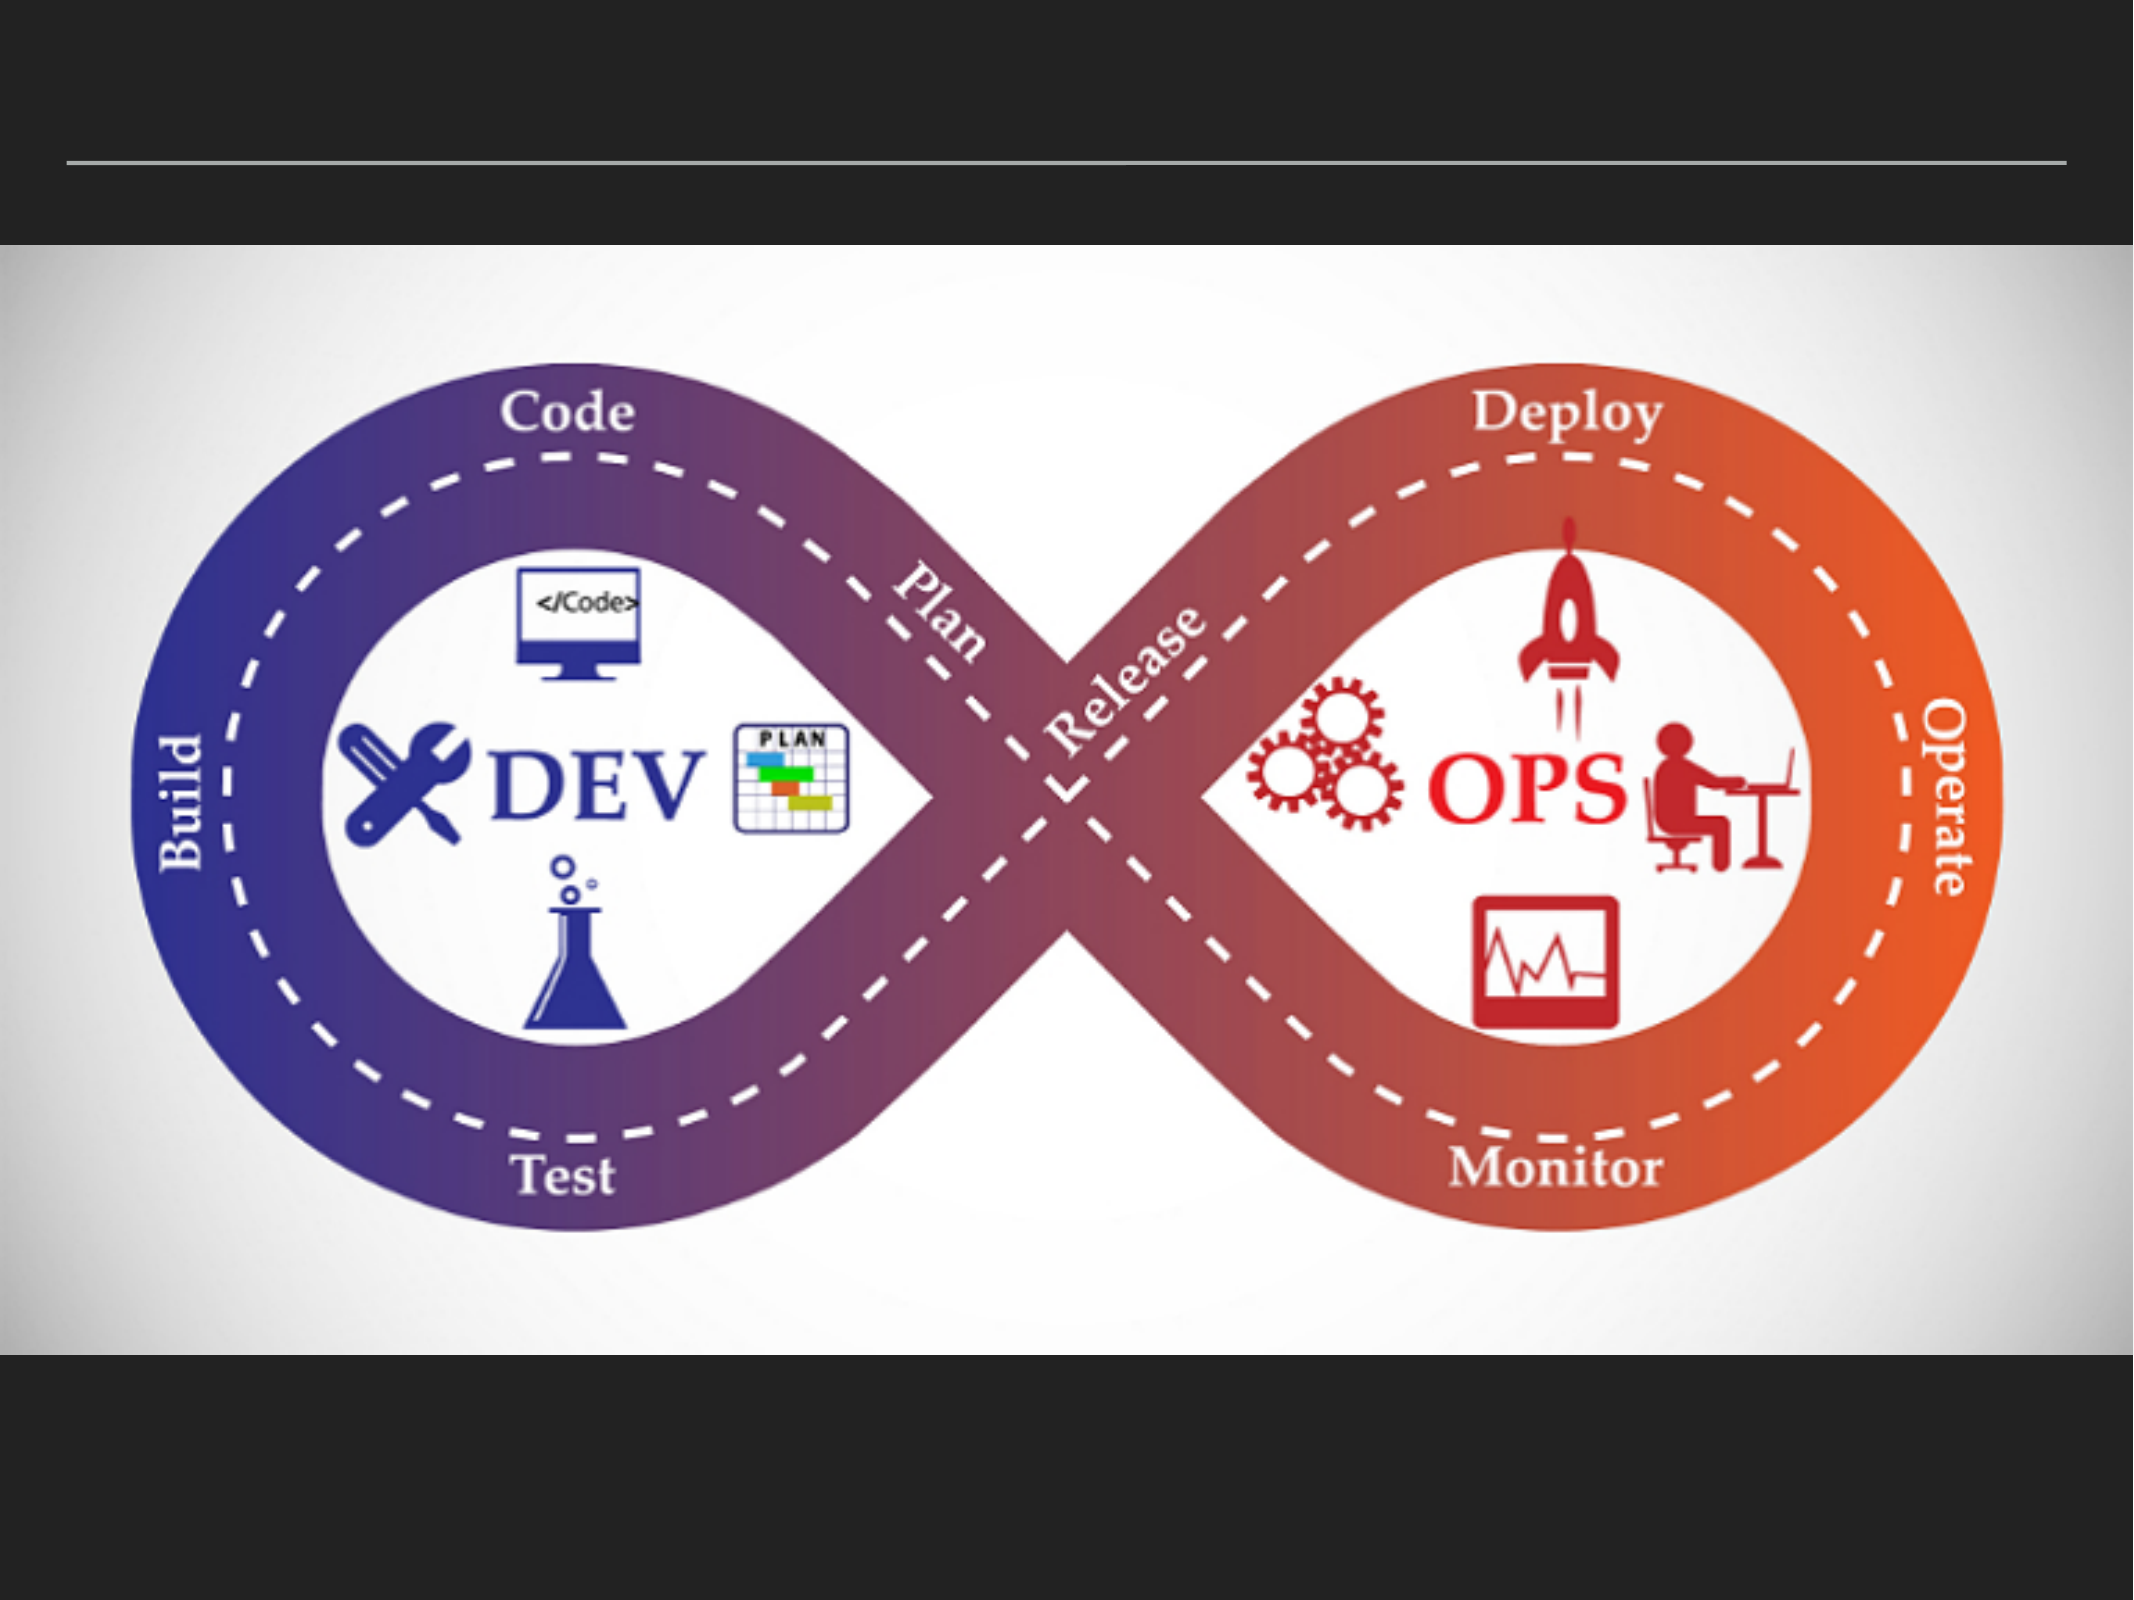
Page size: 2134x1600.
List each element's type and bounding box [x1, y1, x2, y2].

picture [0, 245, 2134, 1355]
